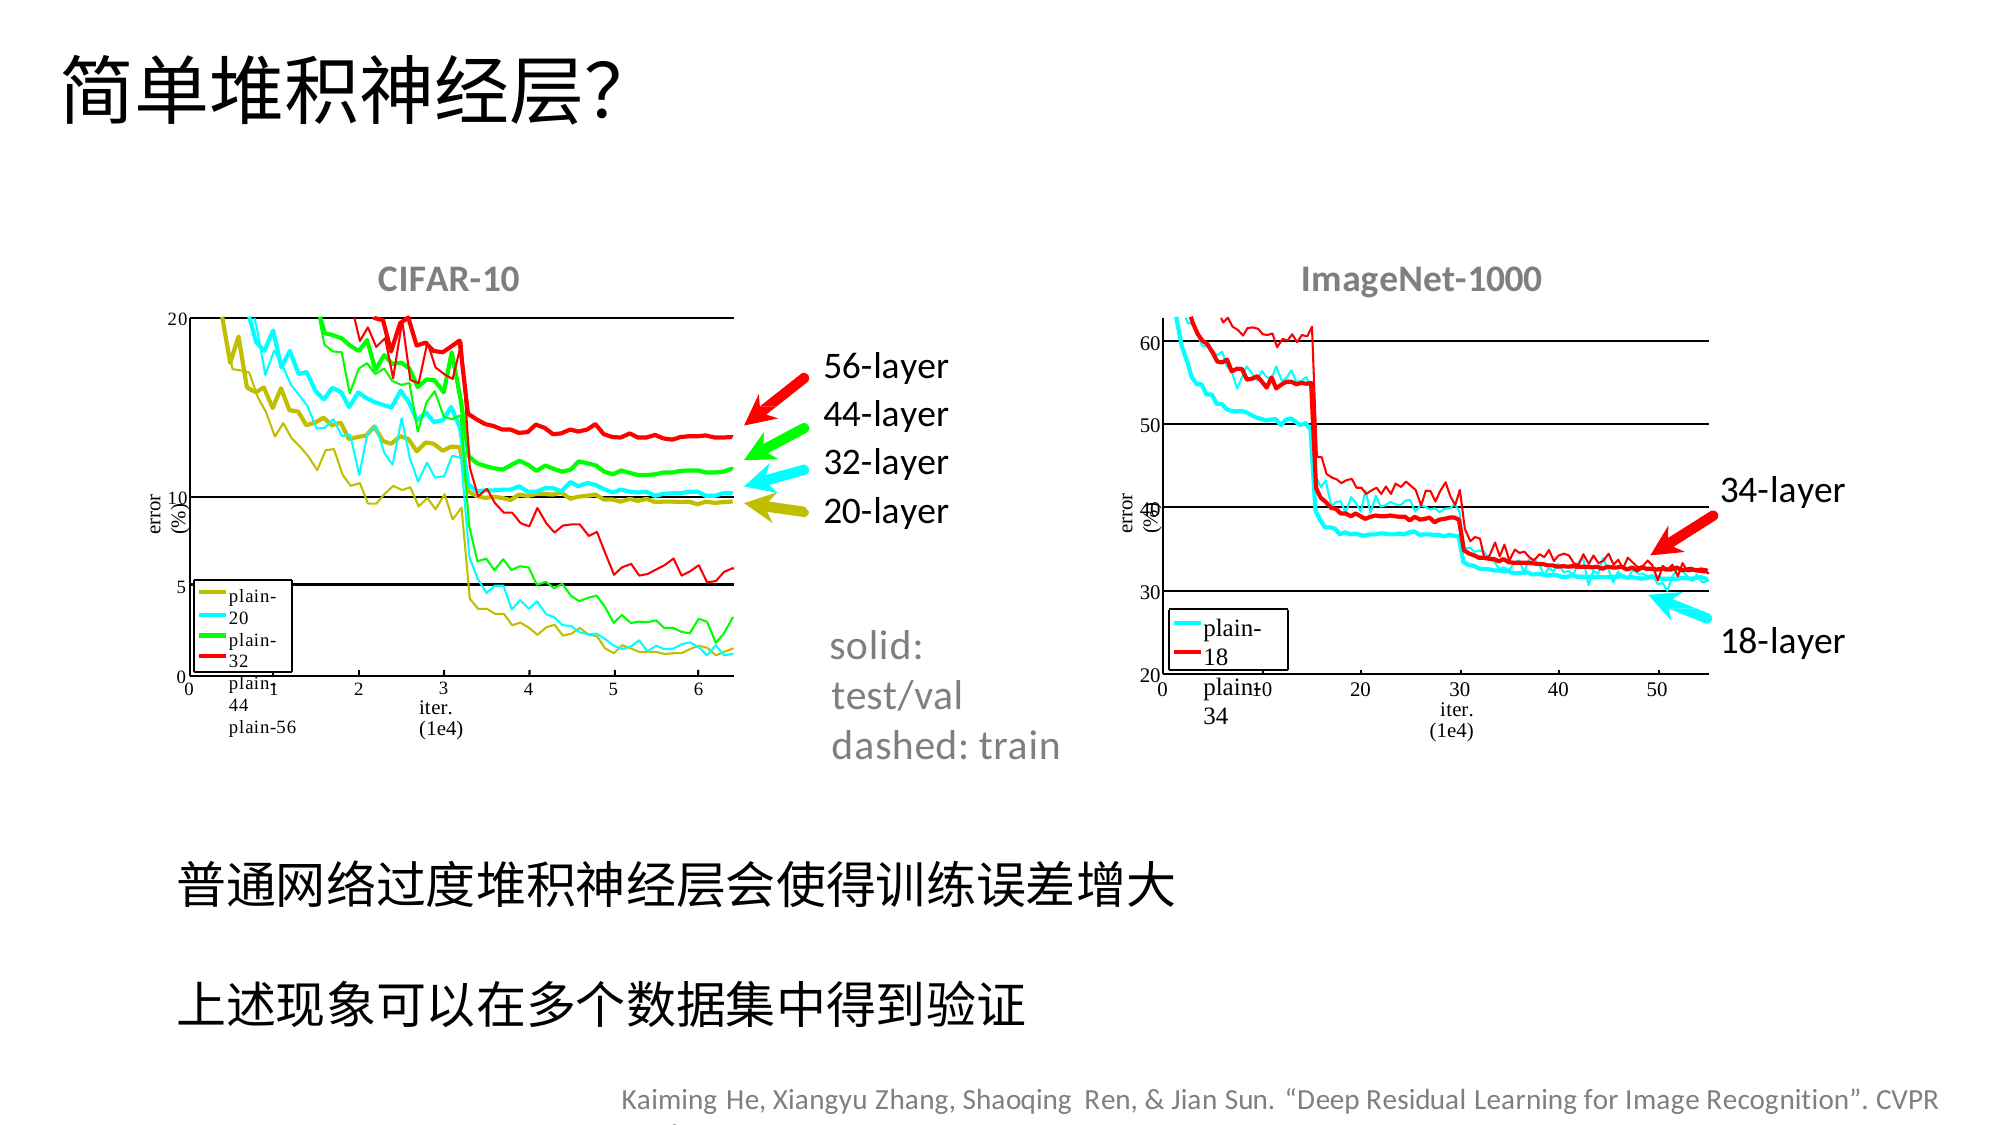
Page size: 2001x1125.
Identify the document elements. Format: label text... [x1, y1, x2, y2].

text_box 普通网络过度堆积神经层会使得训练误差增大 上述现象可以在多个数据集中得到验证 [161, 846, 1254, 1042]
text_box 简单堆积神经层？ [44, 36, 637, 142]
text_box Kaiming He, Xiangyu Zhang, Shaoqing Ren, & Jian Sun. “Deep Residual Learning for Image Recognition”. CVPR 2016. [619, 1079, 1986, 1118]
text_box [139, 253, 1848, 724]
